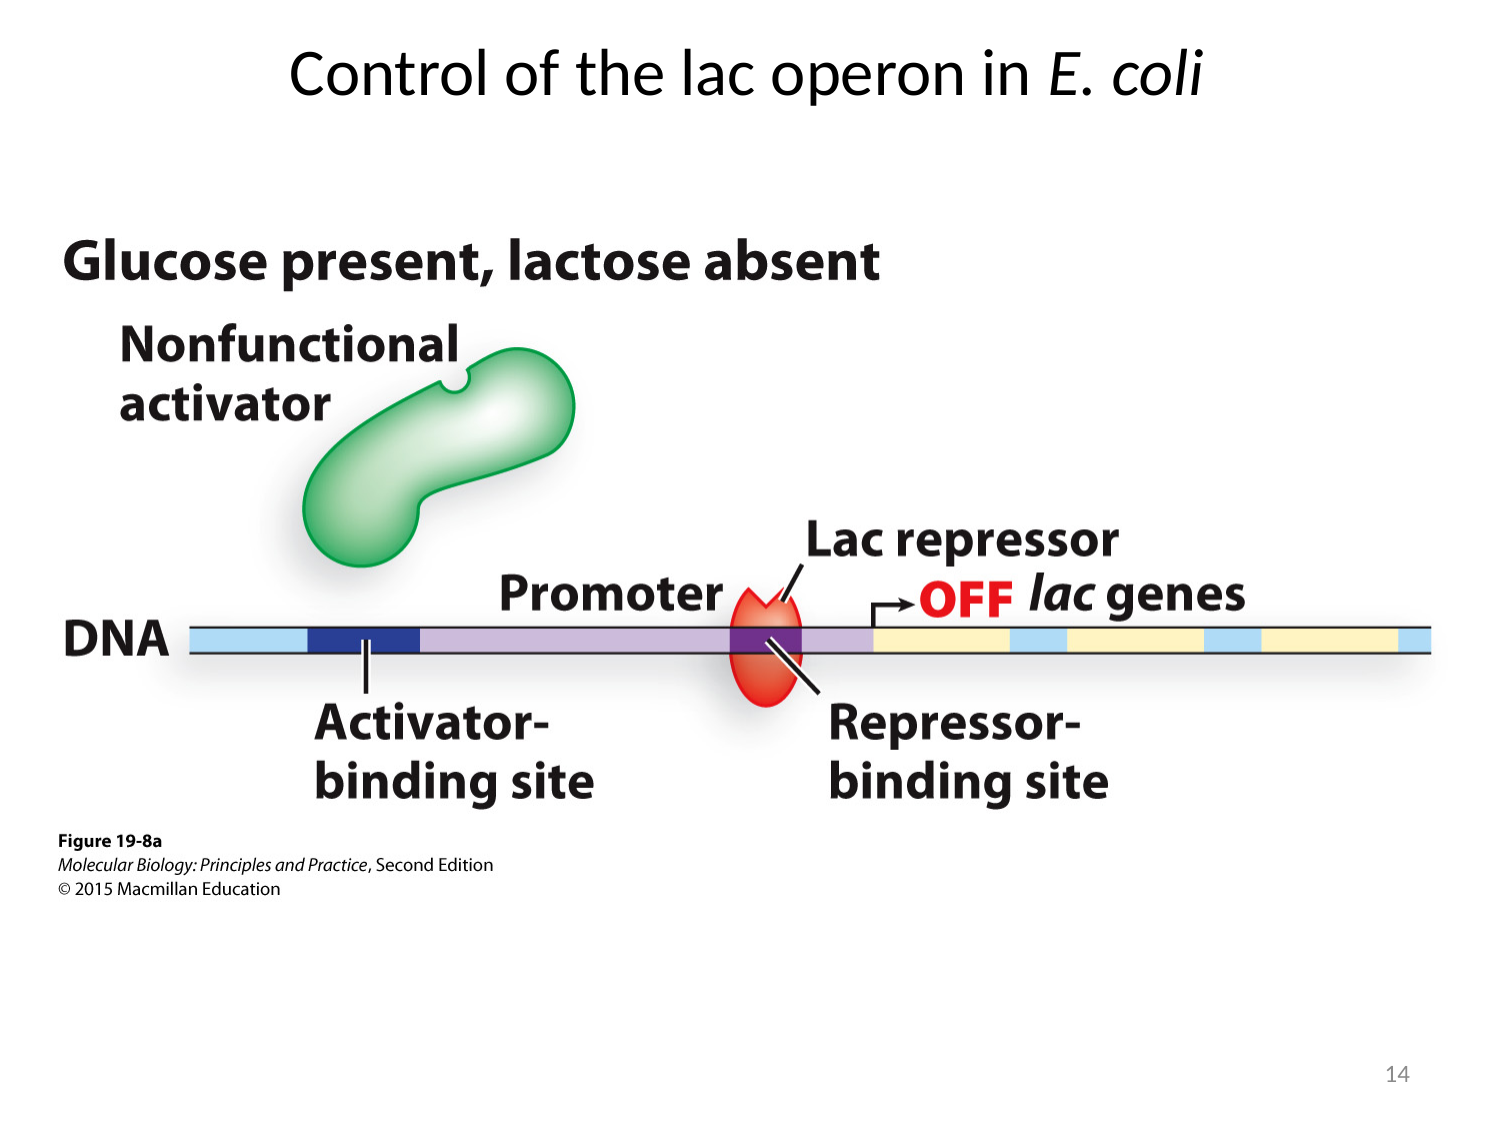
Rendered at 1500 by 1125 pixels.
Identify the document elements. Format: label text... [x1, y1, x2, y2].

slide_number 14 [1074, 1042, 1425, 1103]
picture [49, 221, 1451, 904]
text_box Control of the lac operon in E. coli [9, 21, 1484, 136]
